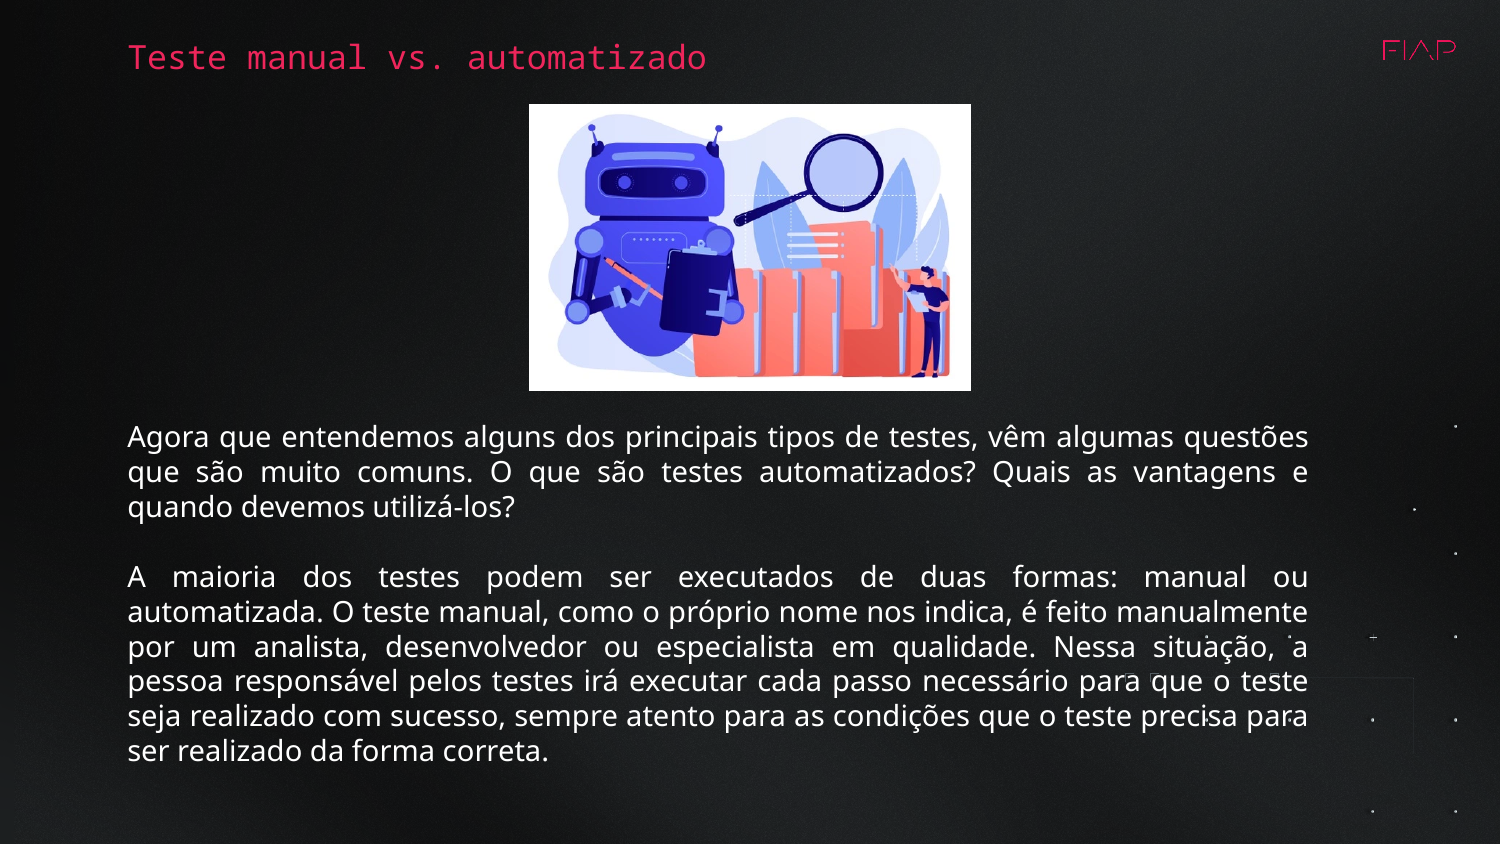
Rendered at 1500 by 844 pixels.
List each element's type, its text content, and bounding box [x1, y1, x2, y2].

text_box Agora que entendemos alguns dos principais tipos de testes, vêm algumas questões que são muito comuns. O que são testes automatizados? Quais as vantagens e quando devemos utilizá-los? A maioria dos testes podem ser executados de duas formas: manual ou automatizada. O teste manual, como o próprio nome nos indica, é feito manualmente por um analista, desenvolvedor ou especialista em qualidade. Nessa situação, a pessoa responsável pelos testes irá executar cada passo necessário para que o teste seja realizado com sucesso, sempre atento para as condições que o teste precisa para ser realizado da forma correta. [112, 410, 1325, 800]
picture [0, 0, 1500, 844]
text_box Teste manual vs. automatizado [112, 28, 892, 84]
